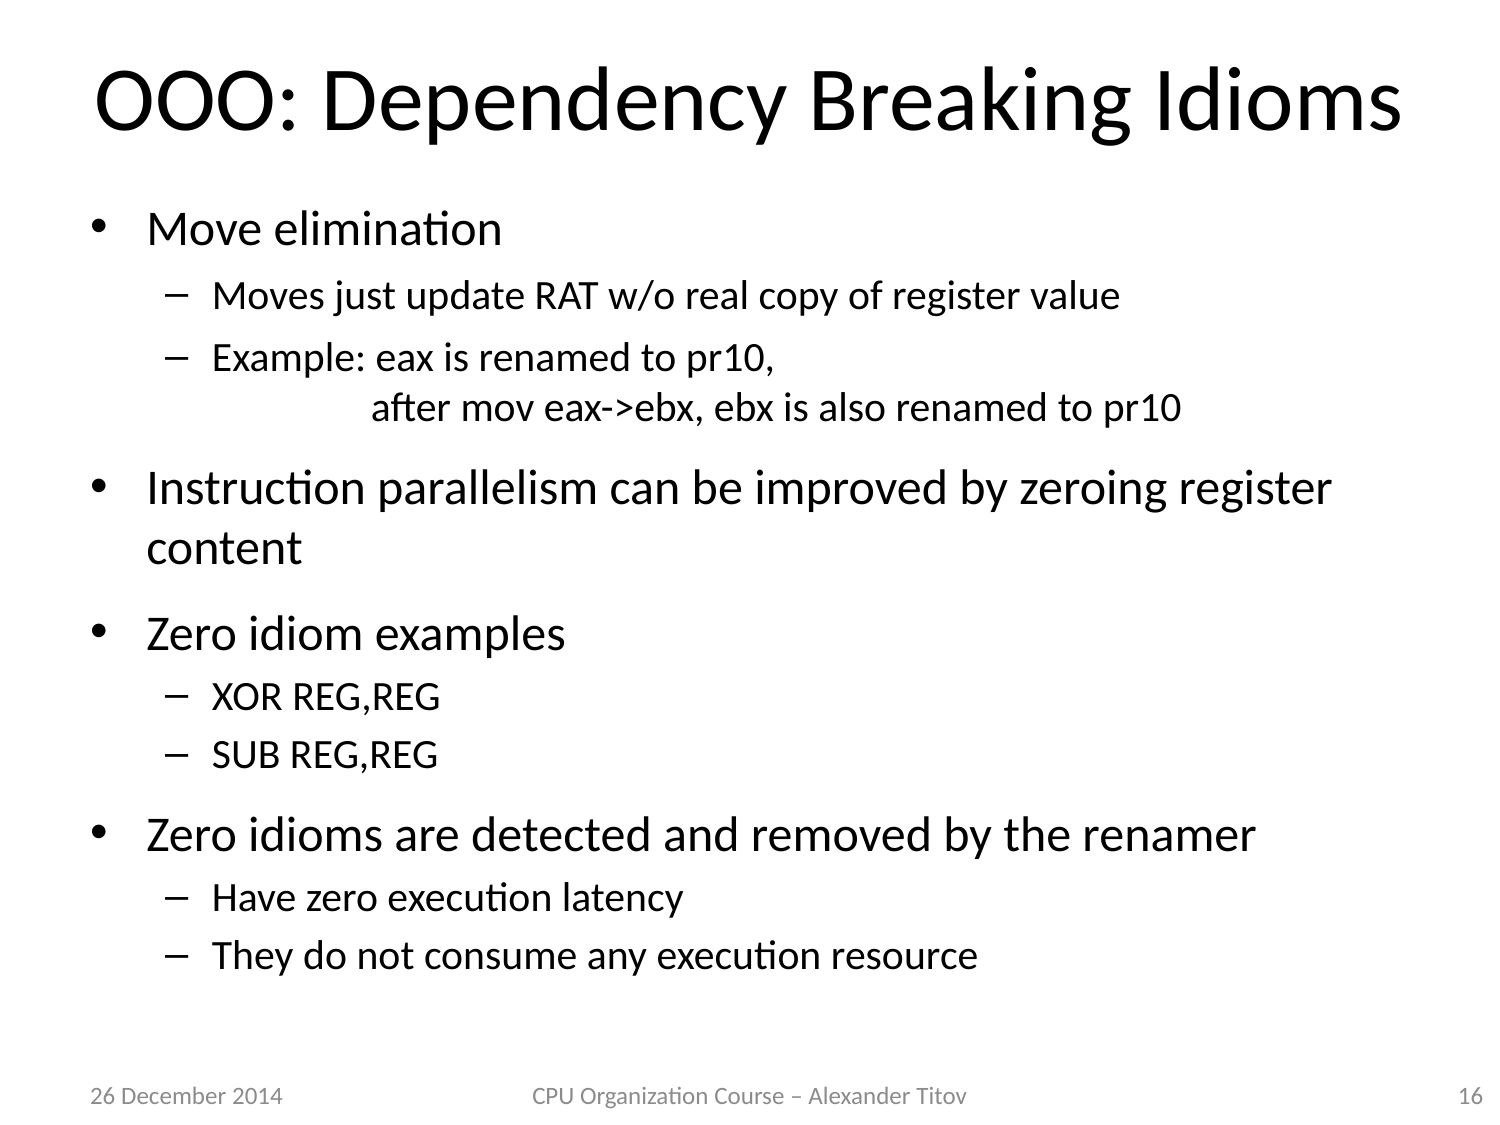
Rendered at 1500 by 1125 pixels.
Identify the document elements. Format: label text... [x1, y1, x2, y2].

title OOO: Dependency Breaking Idioms [74, 0, 1426, 187]
slide_number 16 [1148, 1065, 1499, 1125]
footer CPU Organization Course – Alexander Titov [512, 1065, 988, 1125]
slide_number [75, 1065, 425, 1125]
list Move elimination Moves just update RAT w/o real copy of register value Example: eax is renamed to pr10, after mov eax->ebx, ebx is also renamed to pr10 Instruction parallelism can be improved by zeroing register content Zero idiom examples XOR REG,REG SUB REG,REG Zero idioms are detected and removed by the renamer Have zero execution latency They do not consume any execution resource [74, 187, 1426, 1026]
